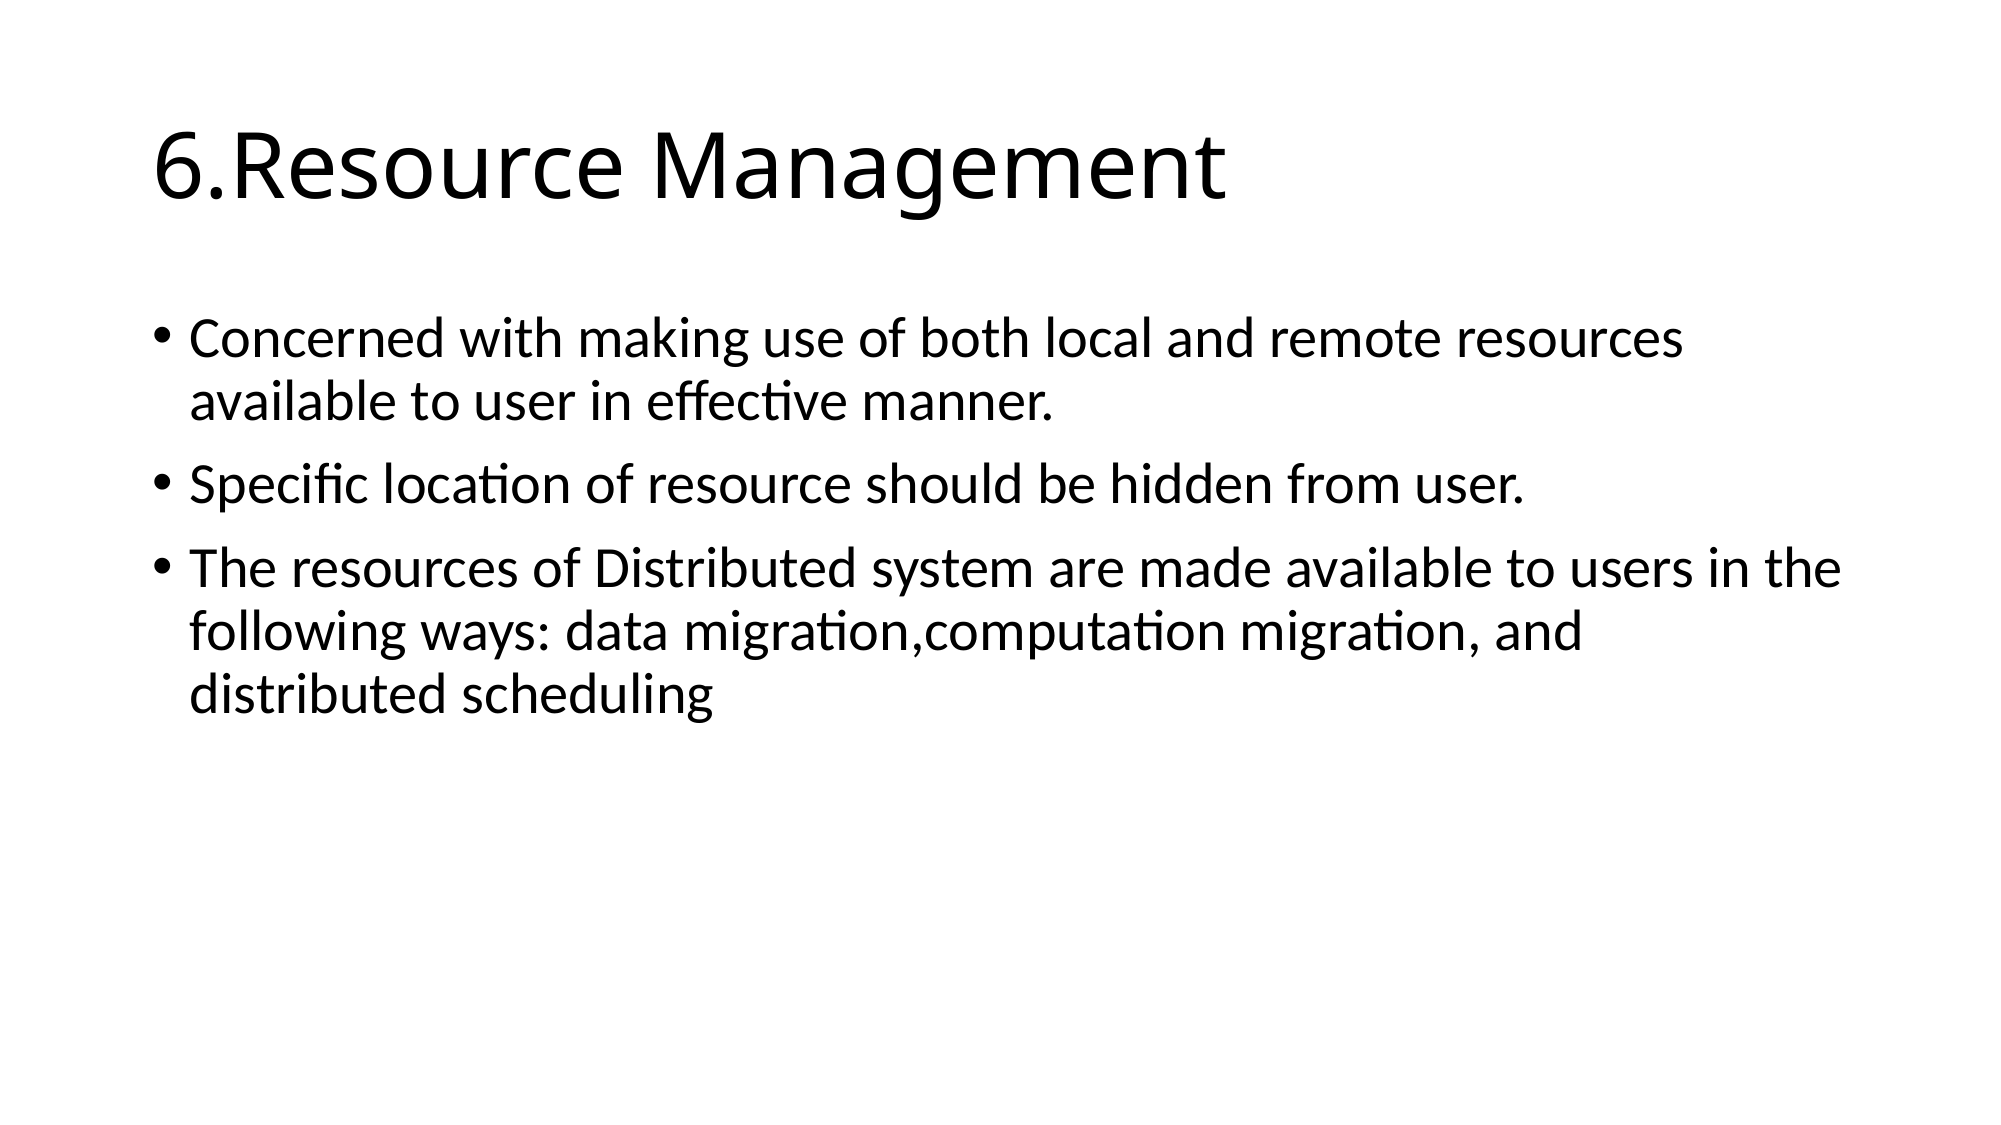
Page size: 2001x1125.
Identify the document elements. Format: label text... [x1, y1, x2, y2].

title 6.Resource Management [137, 59, 1863, 278]
list Concerned with making use of both local and remote resources available to user in effective manner. Specific location of resource should be hidden from user. The resources of Distributed system are made available to users in the following ways: data migration,computation migration, and distributed scheduling [137, 299, 1863, 1014]
